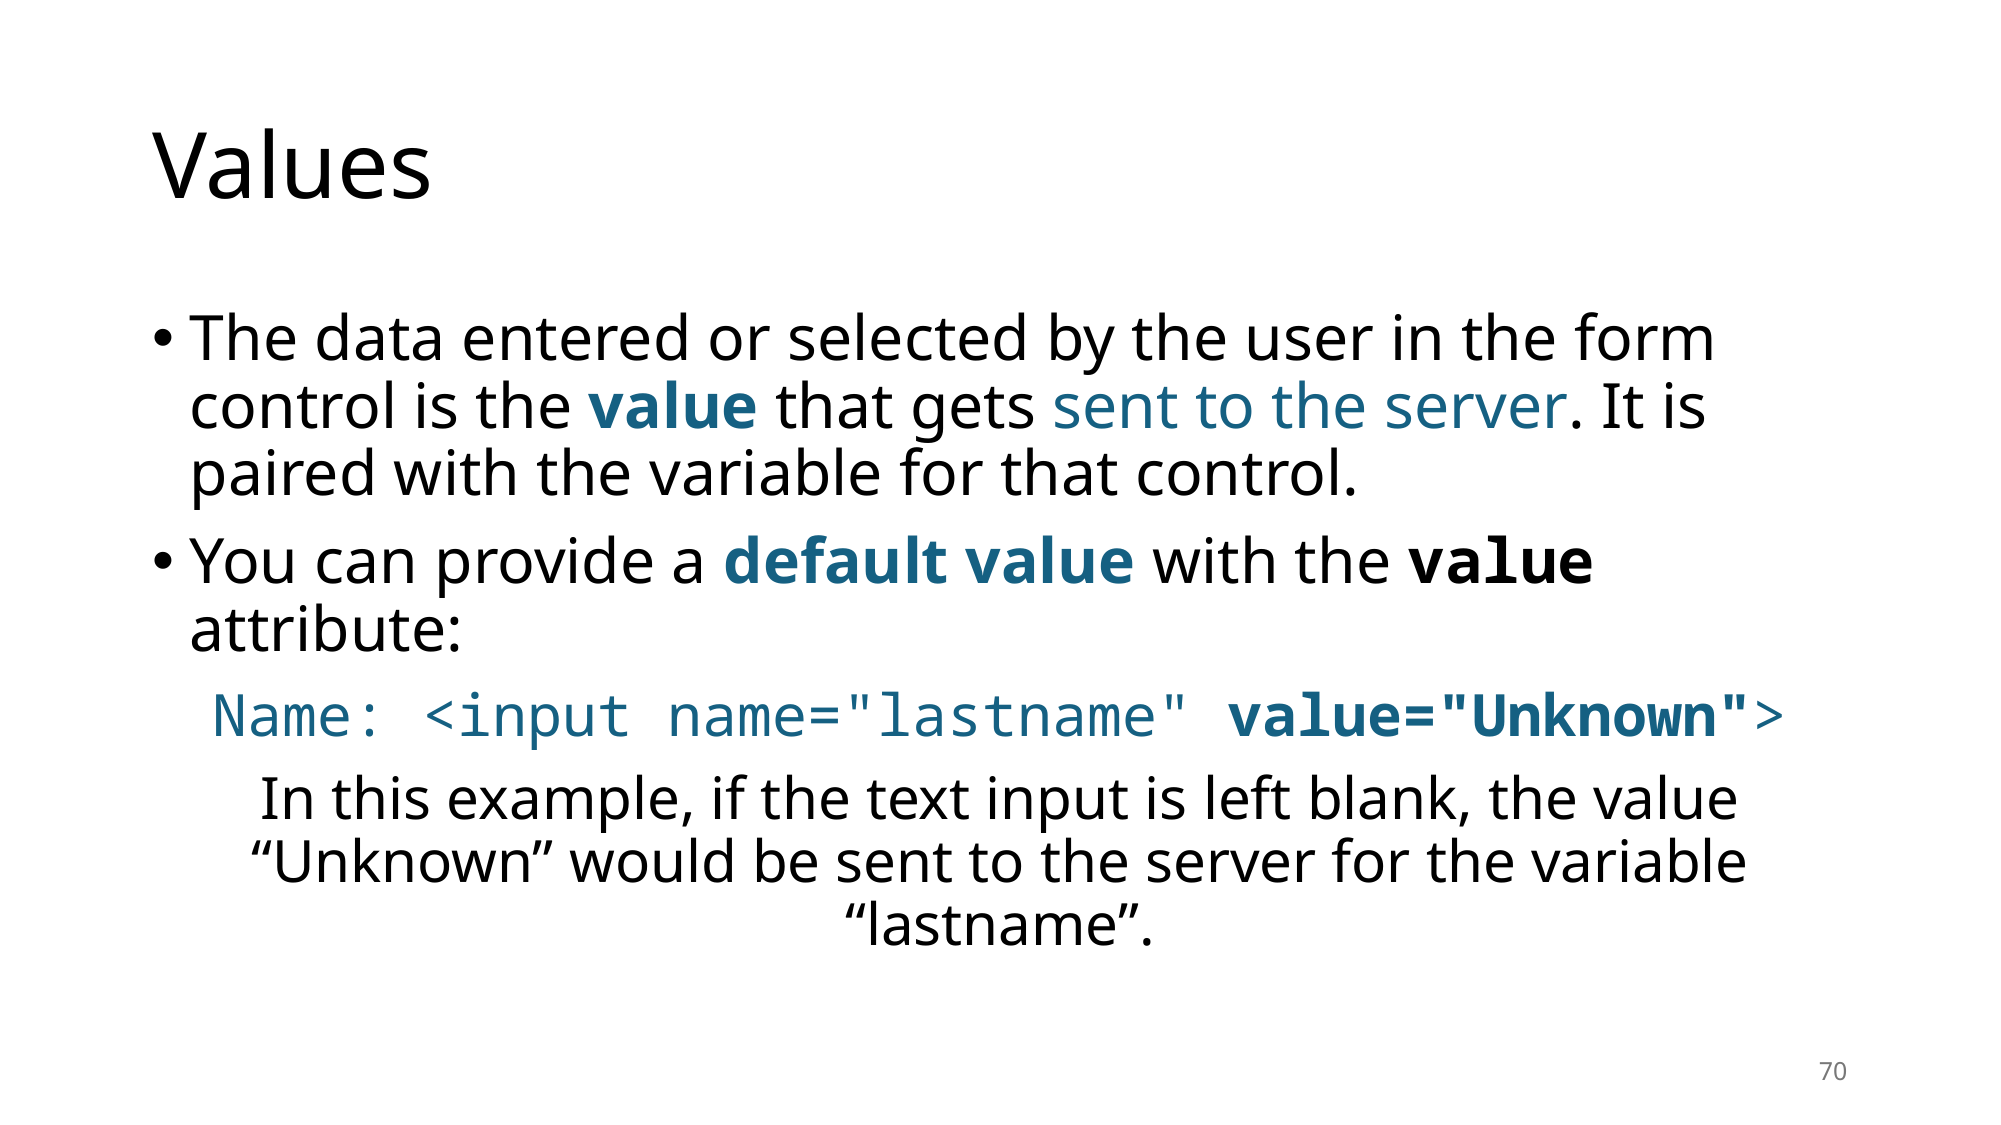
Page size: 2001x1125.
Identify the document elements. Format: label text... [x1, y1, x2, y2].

slide_number 70 [1412, 1042, 1863, 1103]
title Values [137, 59, 1863, 278]
list The data entered or selected by the user in the form control is the value that gets sent to the server. It is paired with the variable for that control. You can provide a default value with the value attribute: Name: <input name="lastname" value="Unknown"> In this example, if the text input is left blank, the value “Unknown” would be sent to the server for the variable “lastname”. [137, 299, 1863, 1014]
